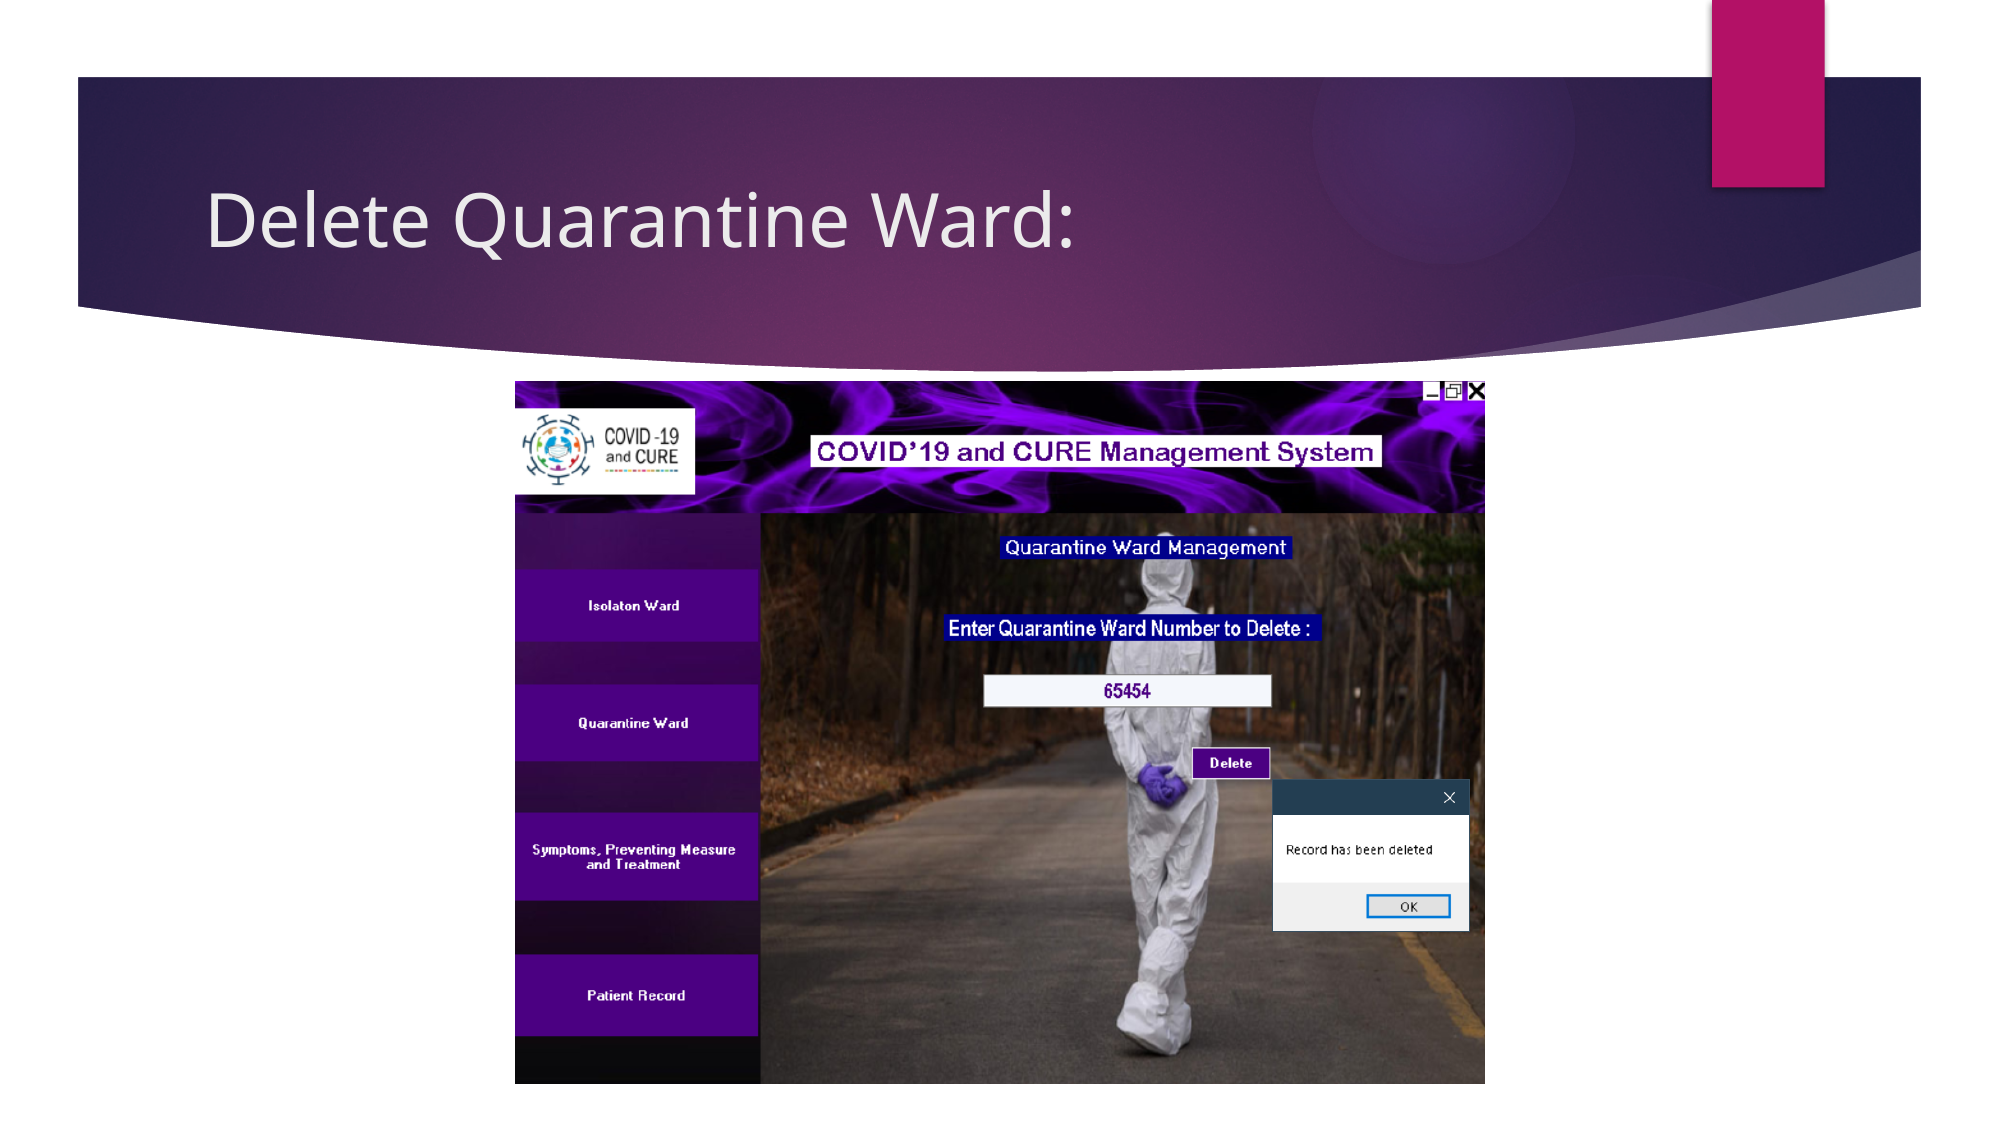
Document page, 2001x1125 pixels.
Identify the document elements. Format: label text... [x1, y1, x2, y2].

title Delete Quarantine Ward: [189, 159, 1627, 276]
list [515, 381, 1485, 1084]
